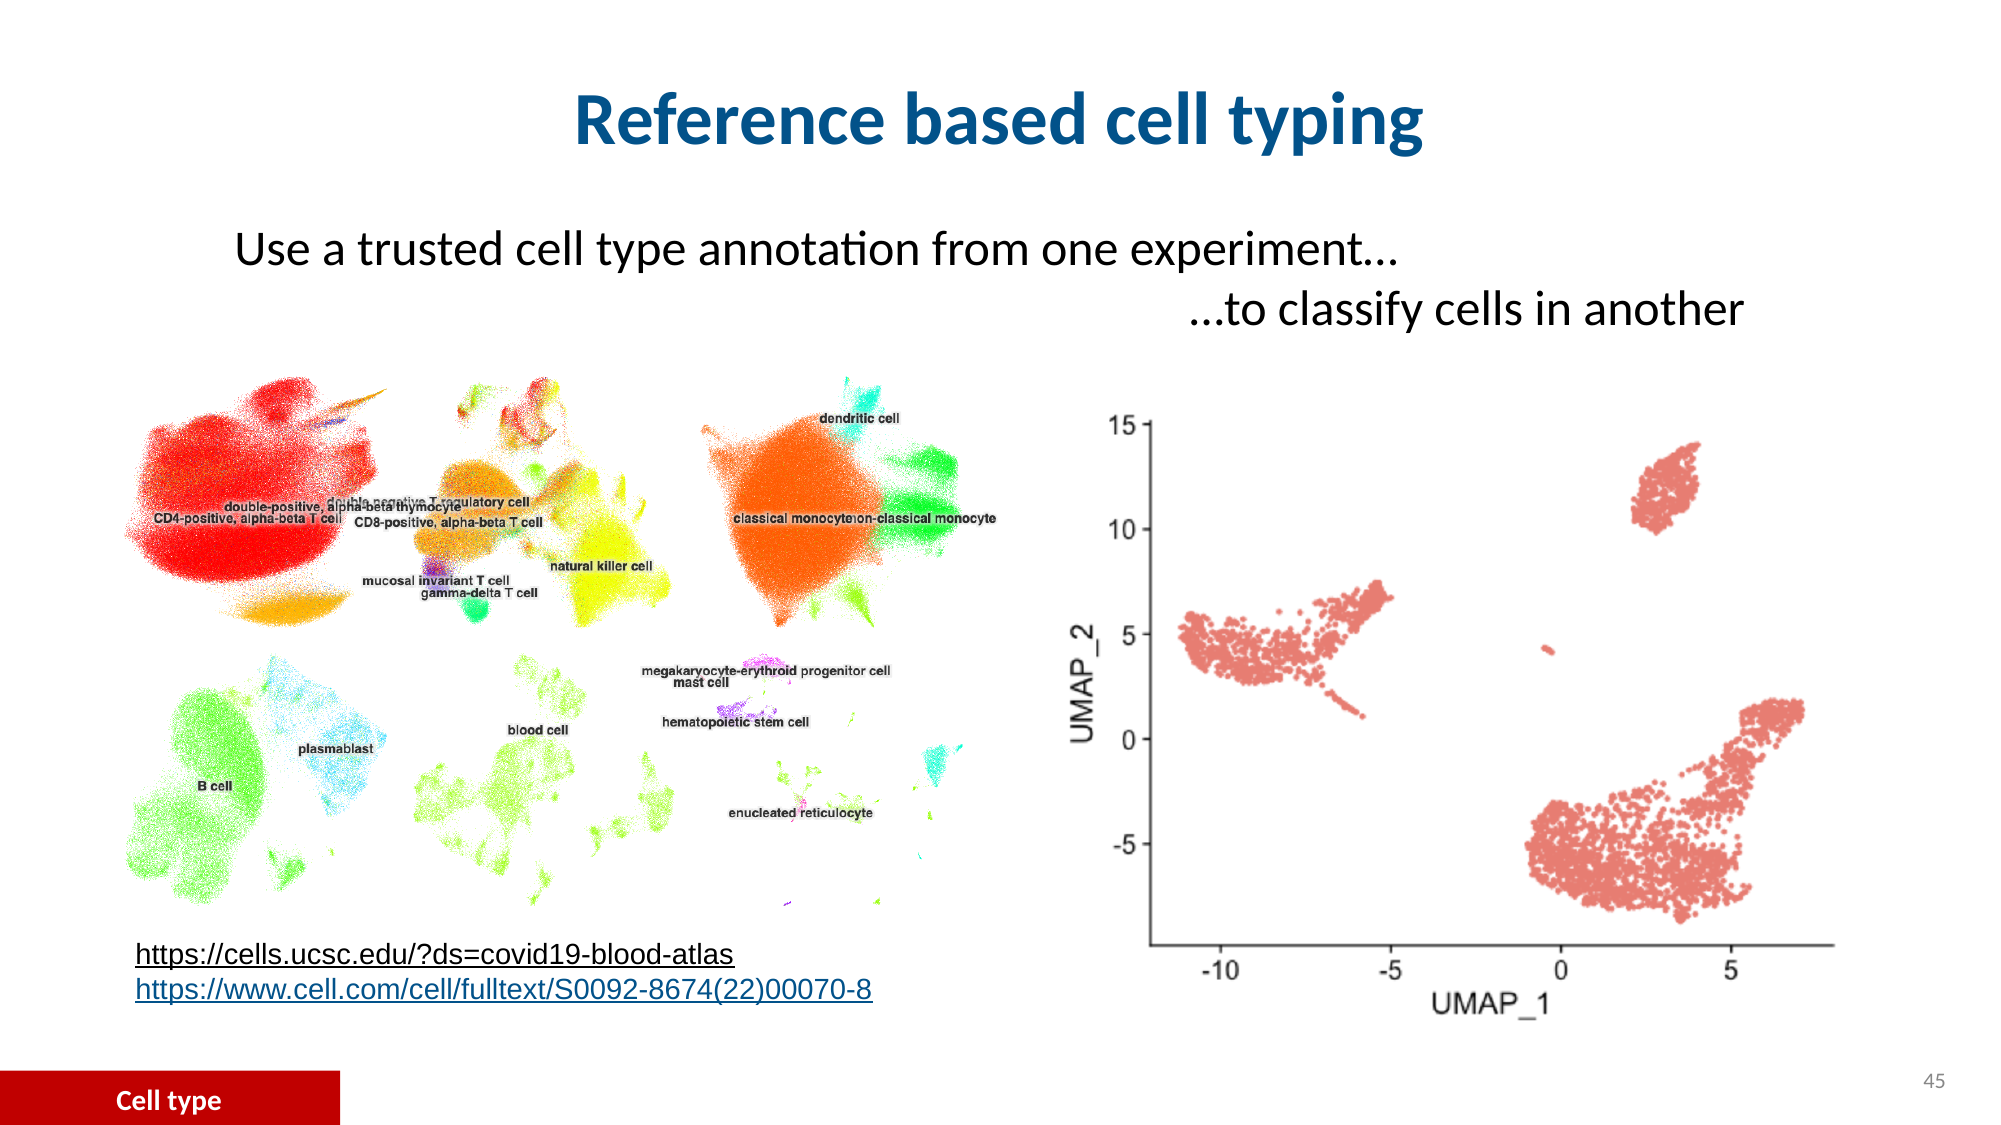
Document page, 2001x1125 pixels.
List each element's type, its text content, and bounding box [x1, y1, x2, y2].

title Reference based cell typing [0, 20, 2000, 209]
text_box Cell type [0, 1070, 341, 1125]
text_box https://cells.ucsc.edu/?ds=covid19-blood-atlas https://www.cell.com/cell/fulltext/S0092-8674(22)00070-8 [120, 937, 1121, 1048]
text_box Use a trusted cell type annotation from one experiment… …to classify cells in another [219, 208, 1761, 343]
picture [90, 337, 1854, 1034]
